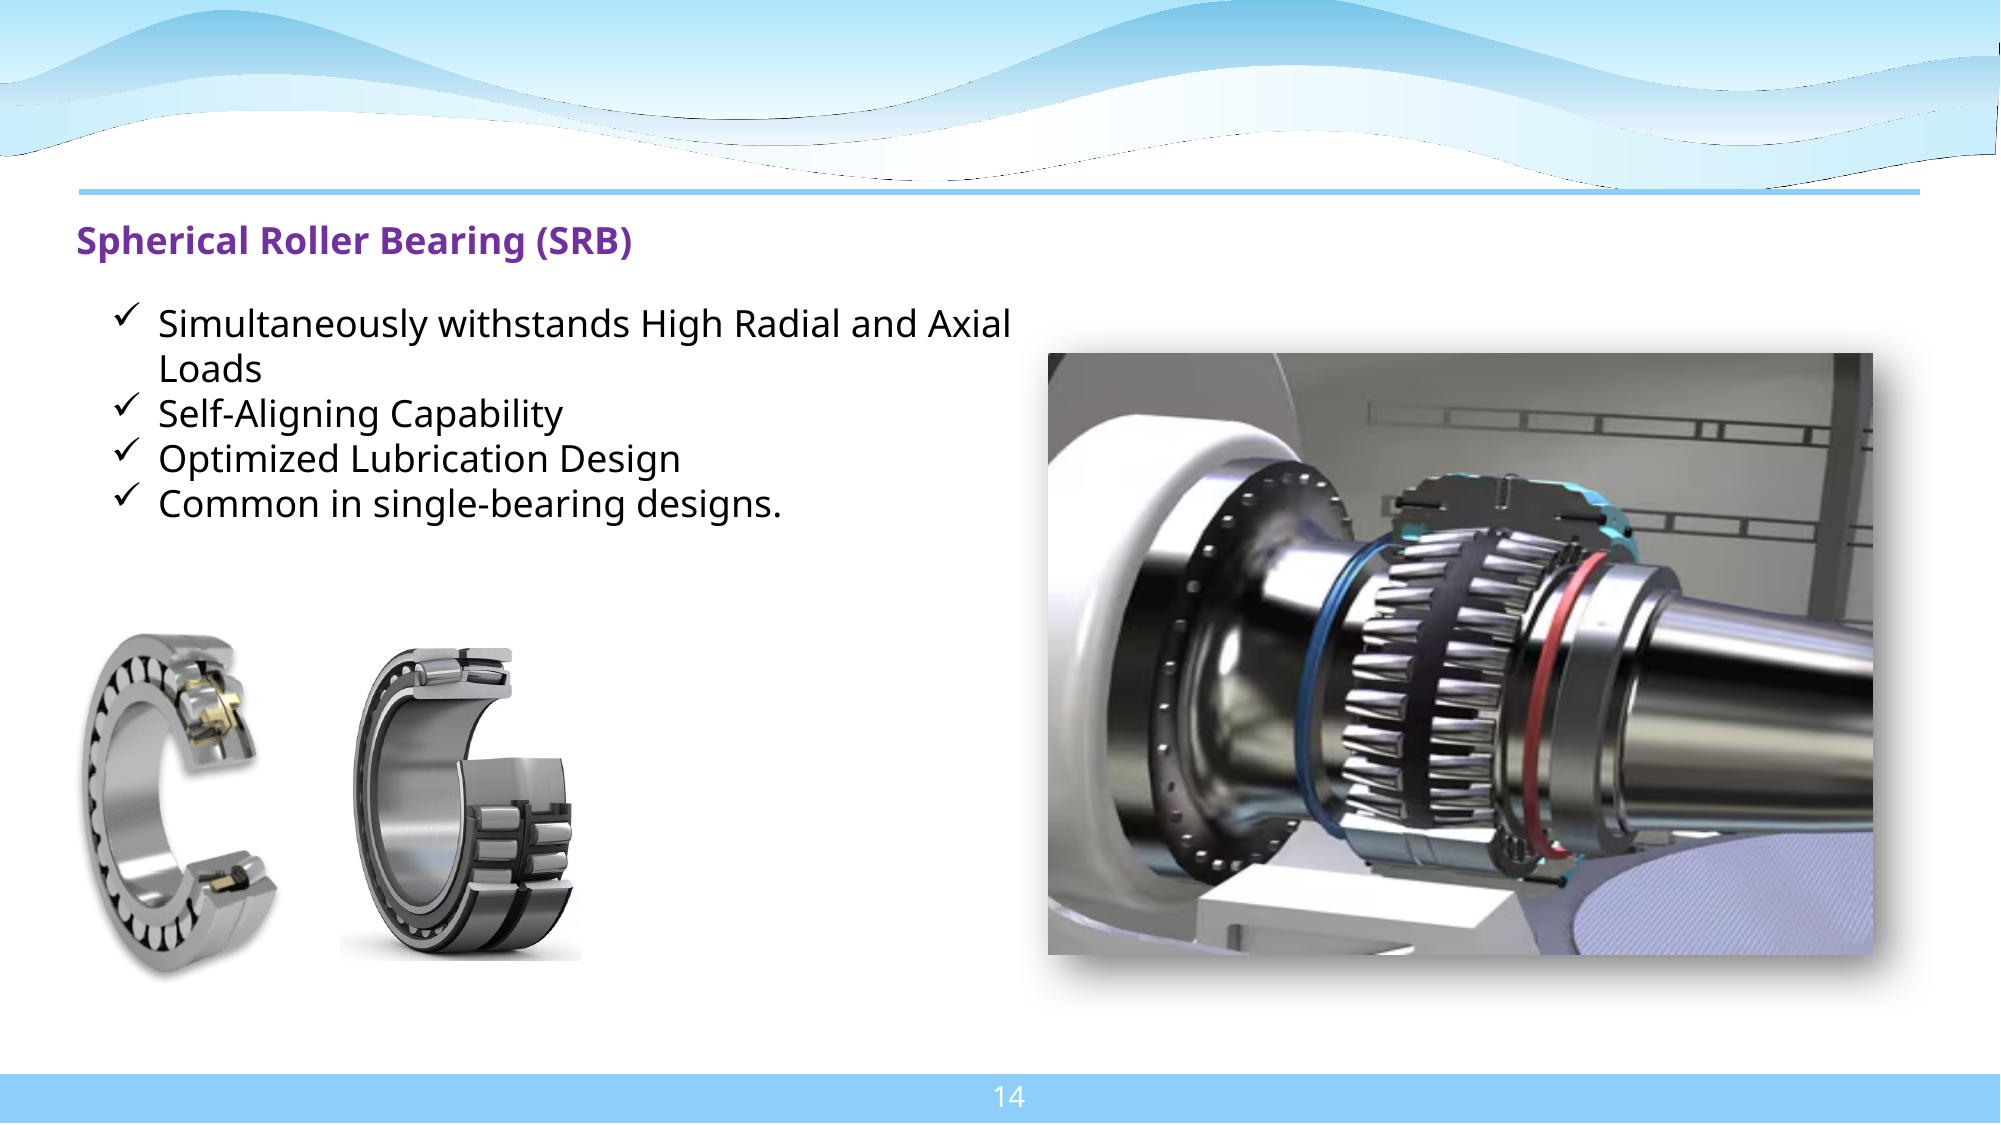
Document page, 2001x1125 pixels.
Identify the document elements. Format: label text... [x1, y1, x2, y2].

text_box [0, 0, 1252, 121]
text_box [0, 1071, 976, 1125]
text_box [0, 67, 1999, 189]
text_box [0, 0, 2000, 148]
text_box [1327, 0, 2000, 93]
text_box [1041, 1071, 2000, 1125]
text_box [61, 209, 1873, 981]
slide_number 14 [976, 1068, 1041, 1125]
